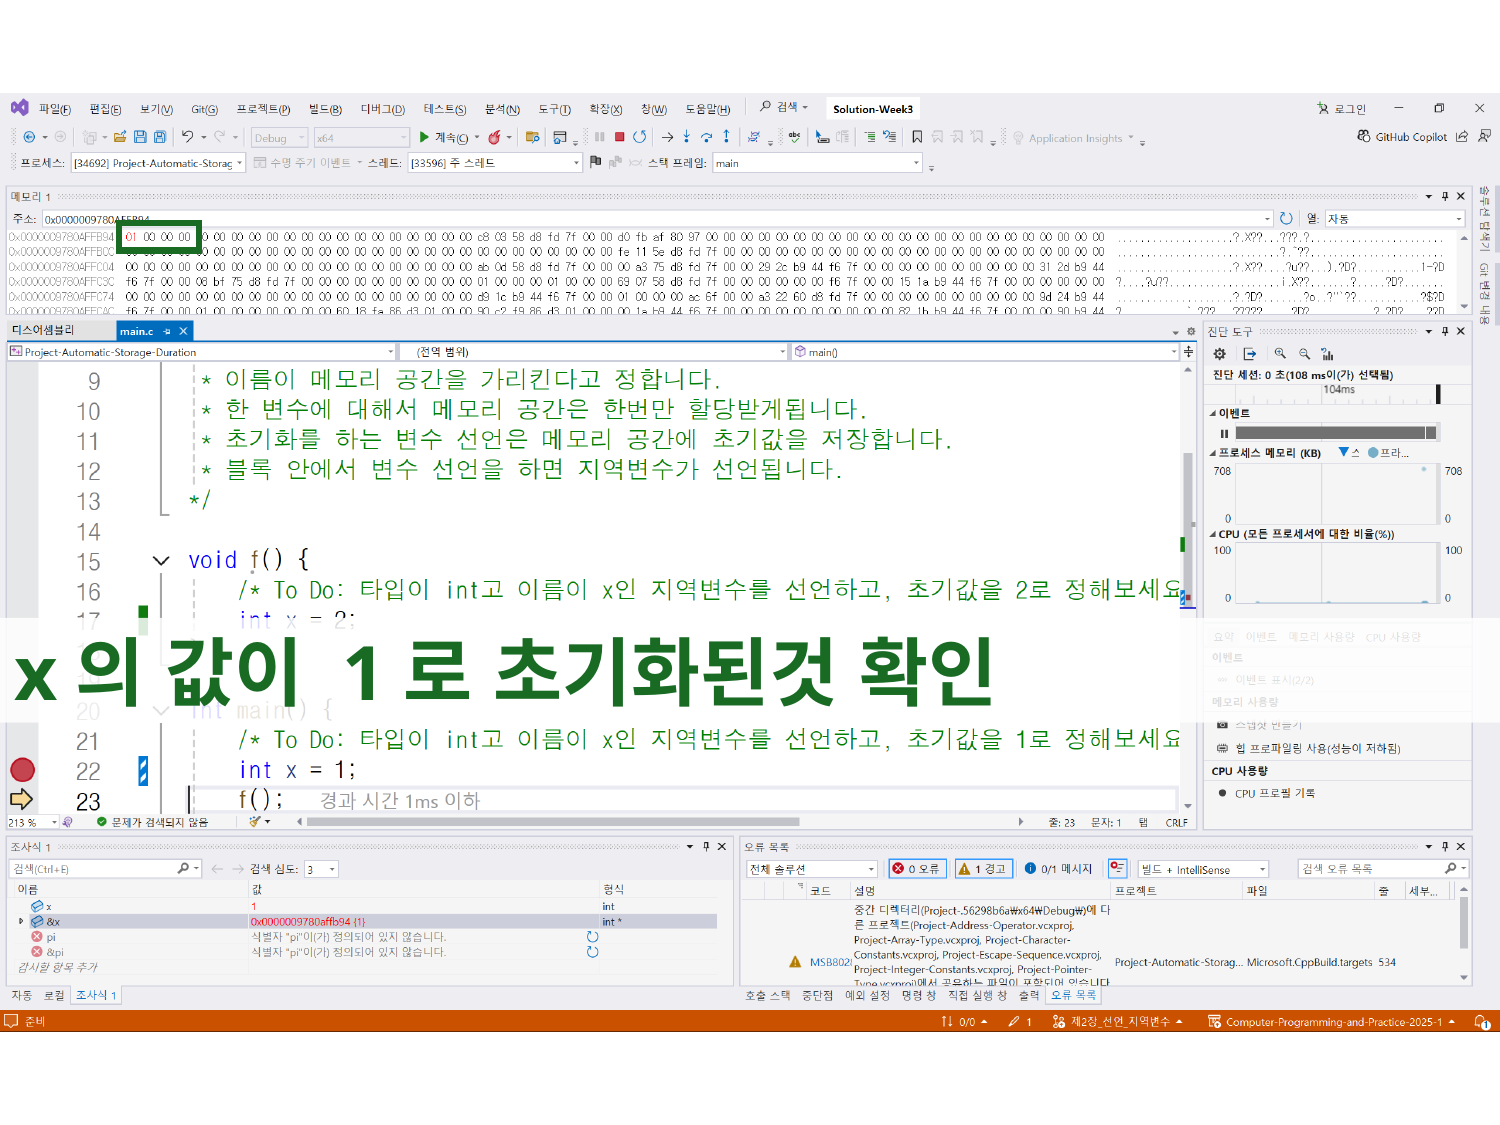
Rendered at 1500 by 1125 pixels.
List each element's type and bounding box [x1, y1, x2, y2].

picture [0, 93, 1500, 1032]
